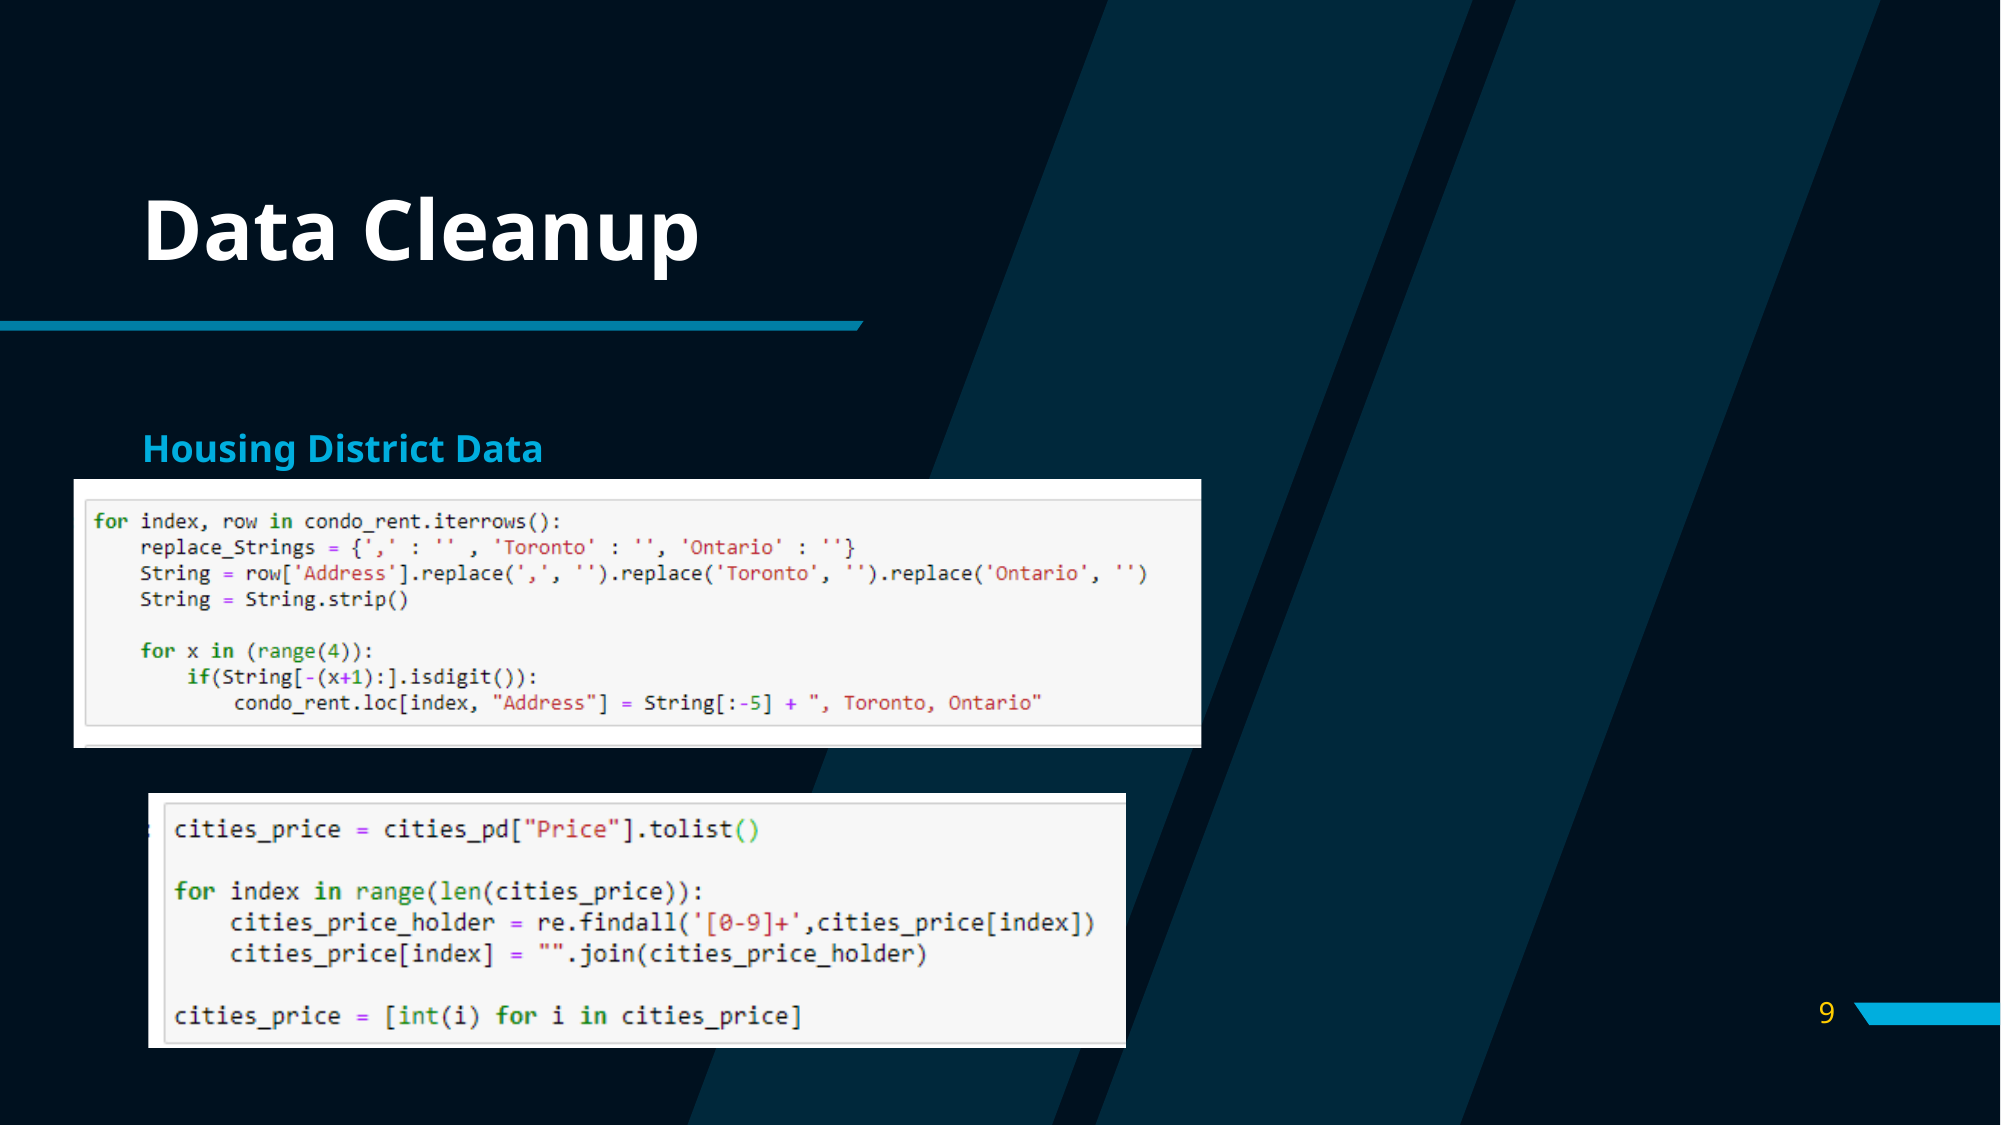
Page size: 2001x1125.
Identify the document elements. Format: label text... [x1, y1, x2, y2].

slide_number 9 [1760, 984, 1851, 1045]
picture [73, 479, 1203, 748]
picture [148, 793, 1127, 1048]
title Data Cleanup [126, 169, 957, 298]
list Housing District Data [126, 422, 844, 479]
